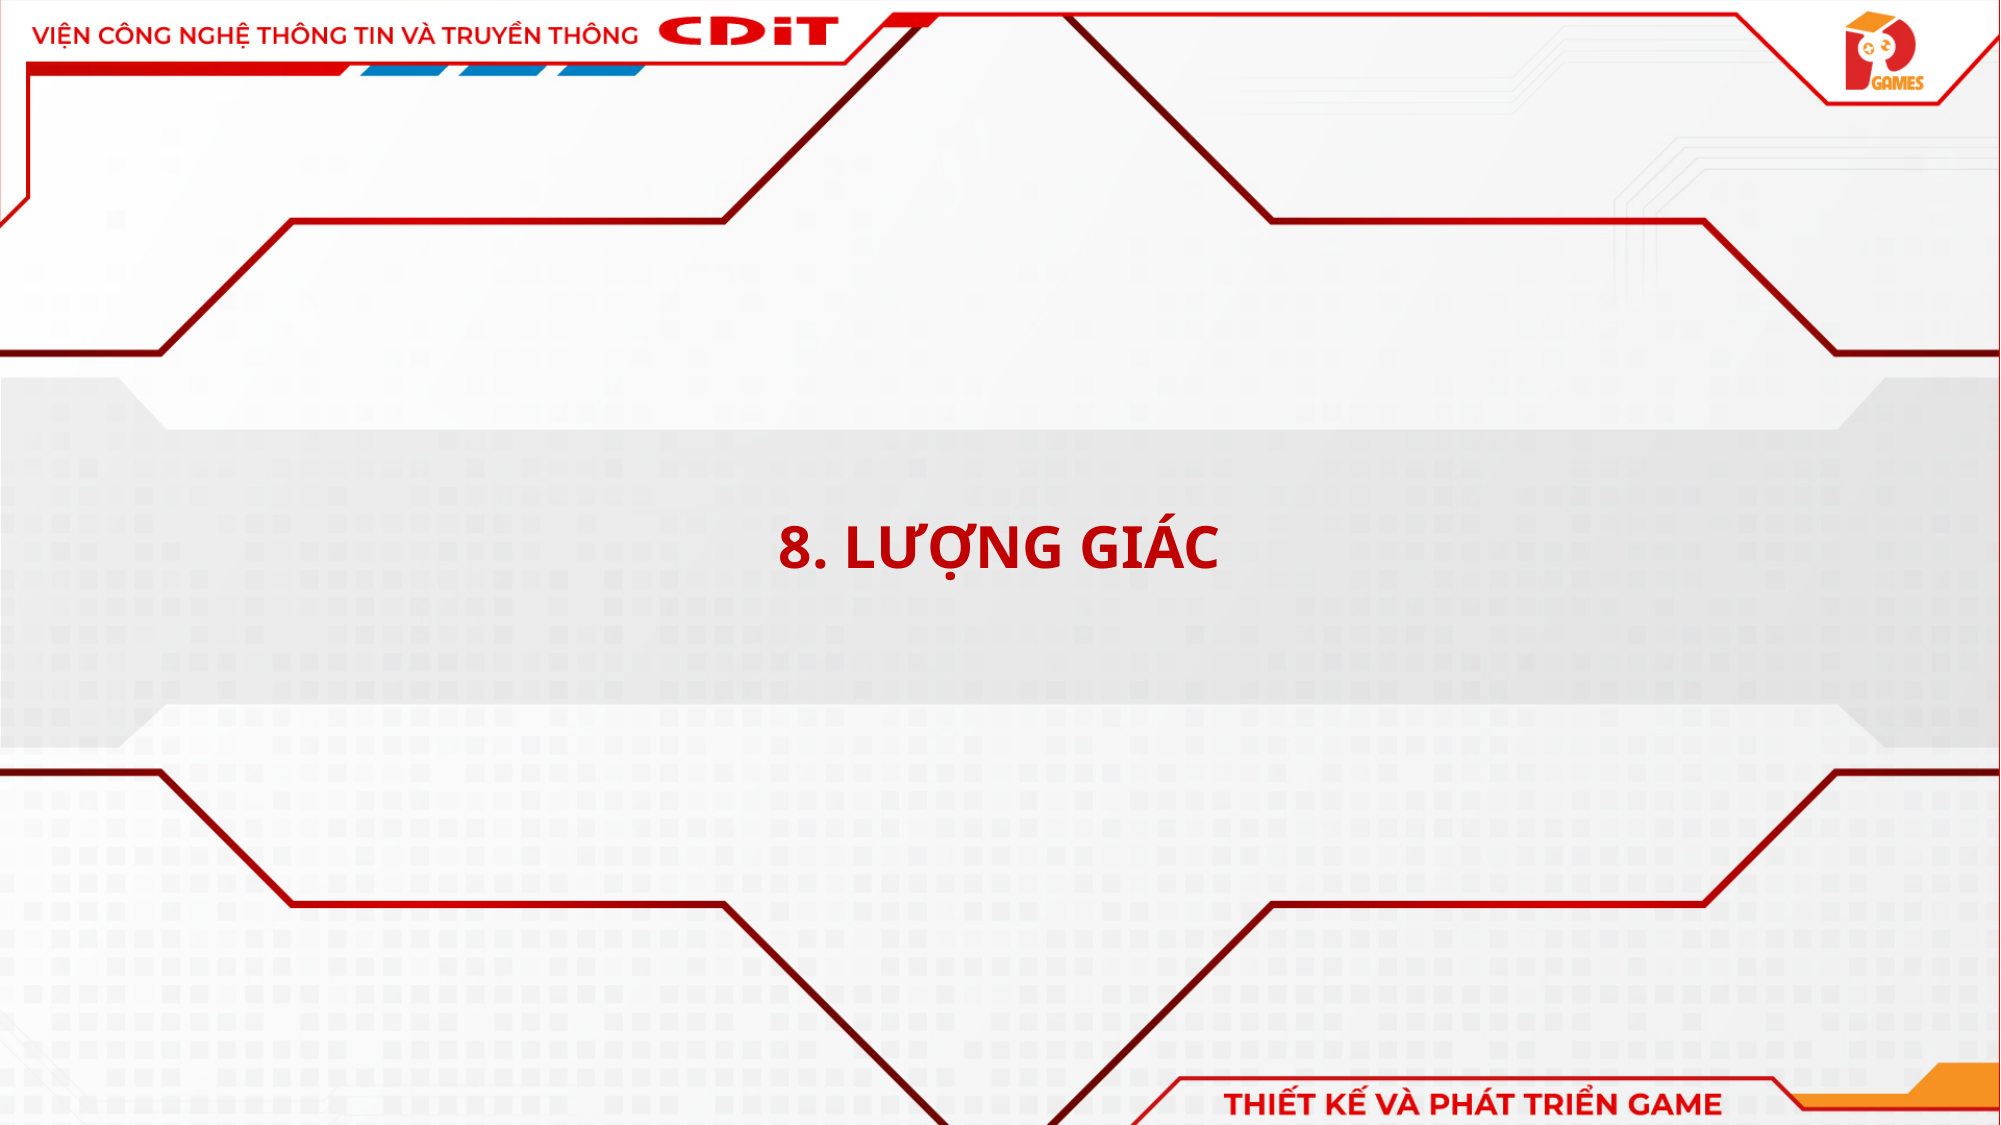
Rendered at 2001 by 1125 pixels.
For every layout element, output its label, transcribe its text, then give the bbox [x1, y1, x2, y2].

title 8. LƯỢNG GIÁC [150, 425, 1850, 667]
picture [0, 0, 2000, 1125]
